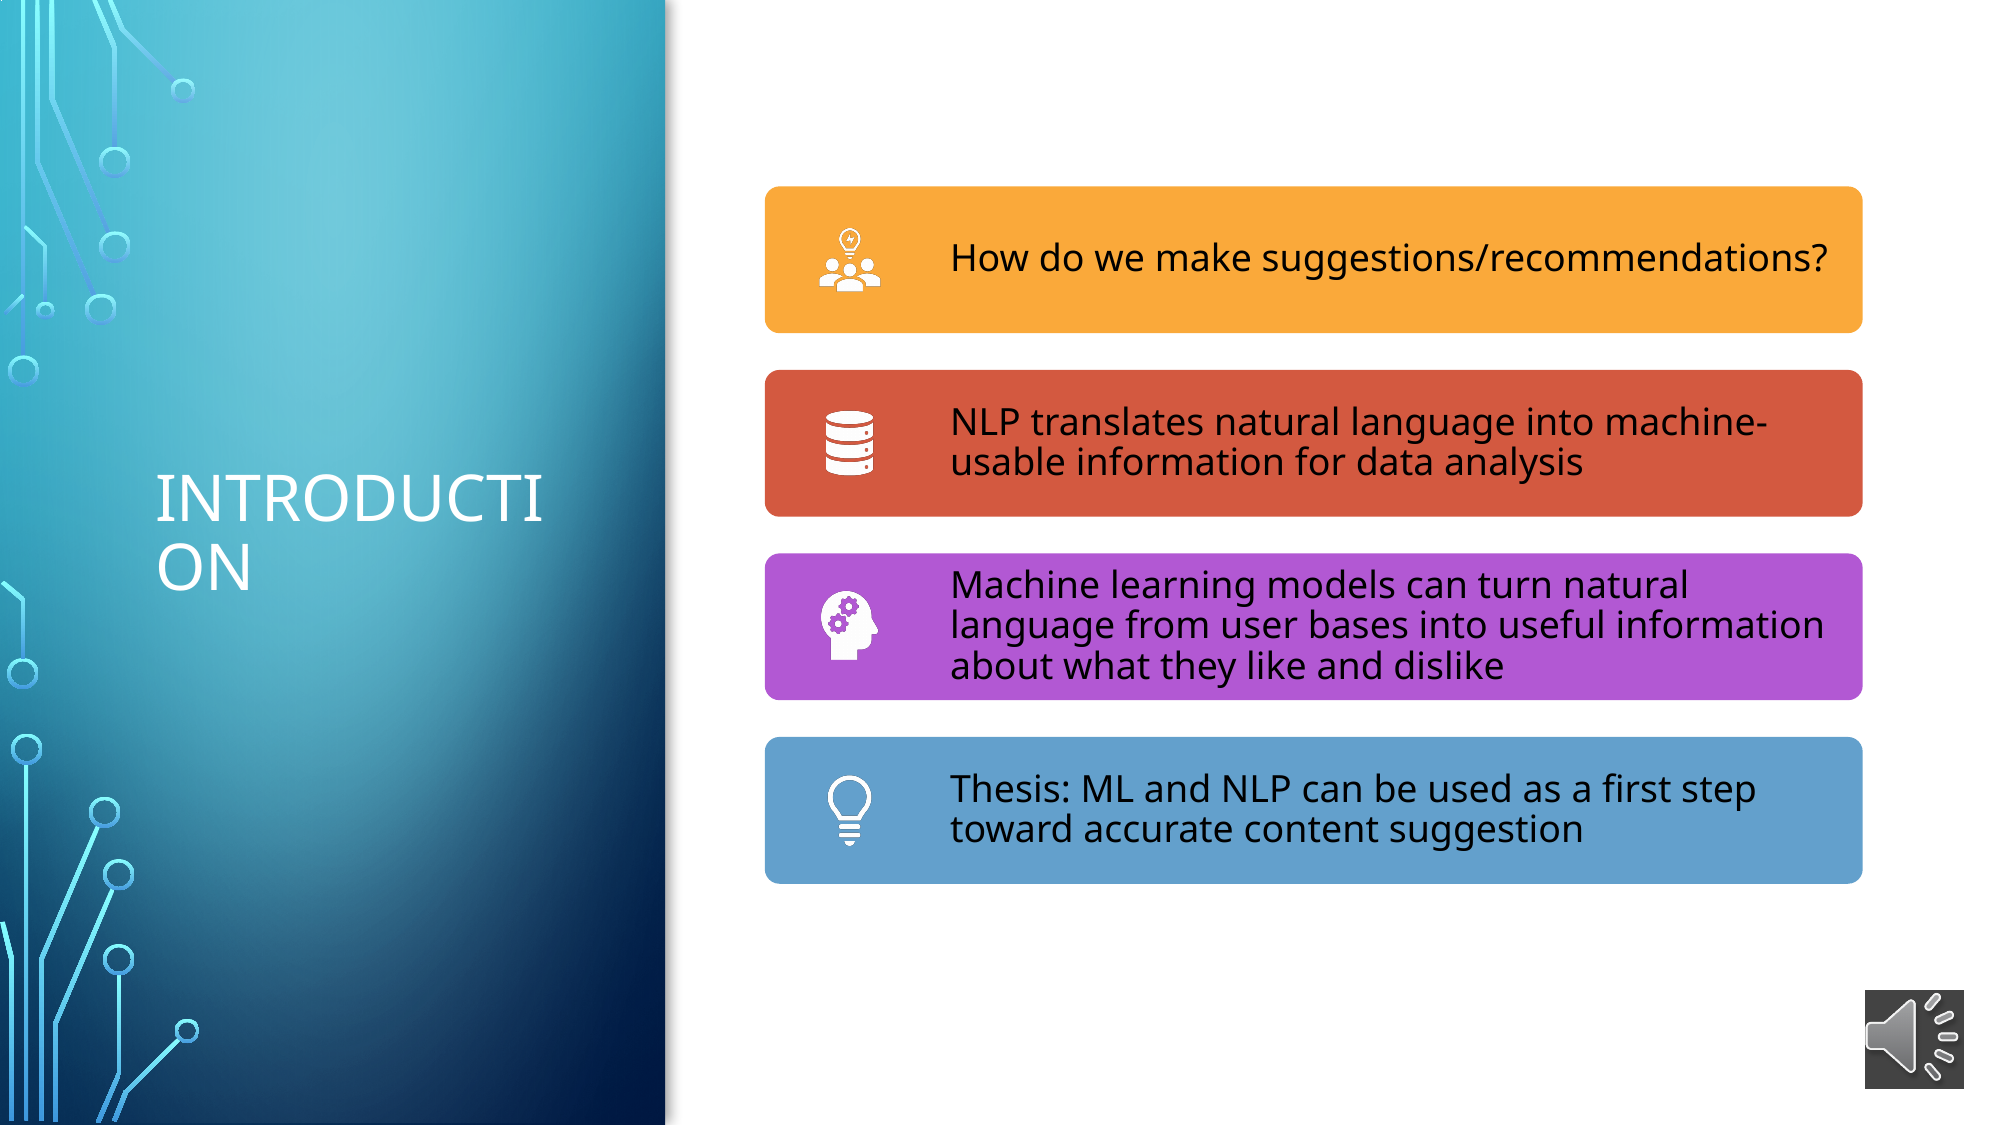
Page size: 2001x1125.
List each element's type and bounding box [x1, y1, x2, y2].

picture [1864, 989, 1965, 1090]
text_box [678, 0, 2000, 1125]
list [764, 185, 1863, 885]
picture [0, 0, 667, 1125]
